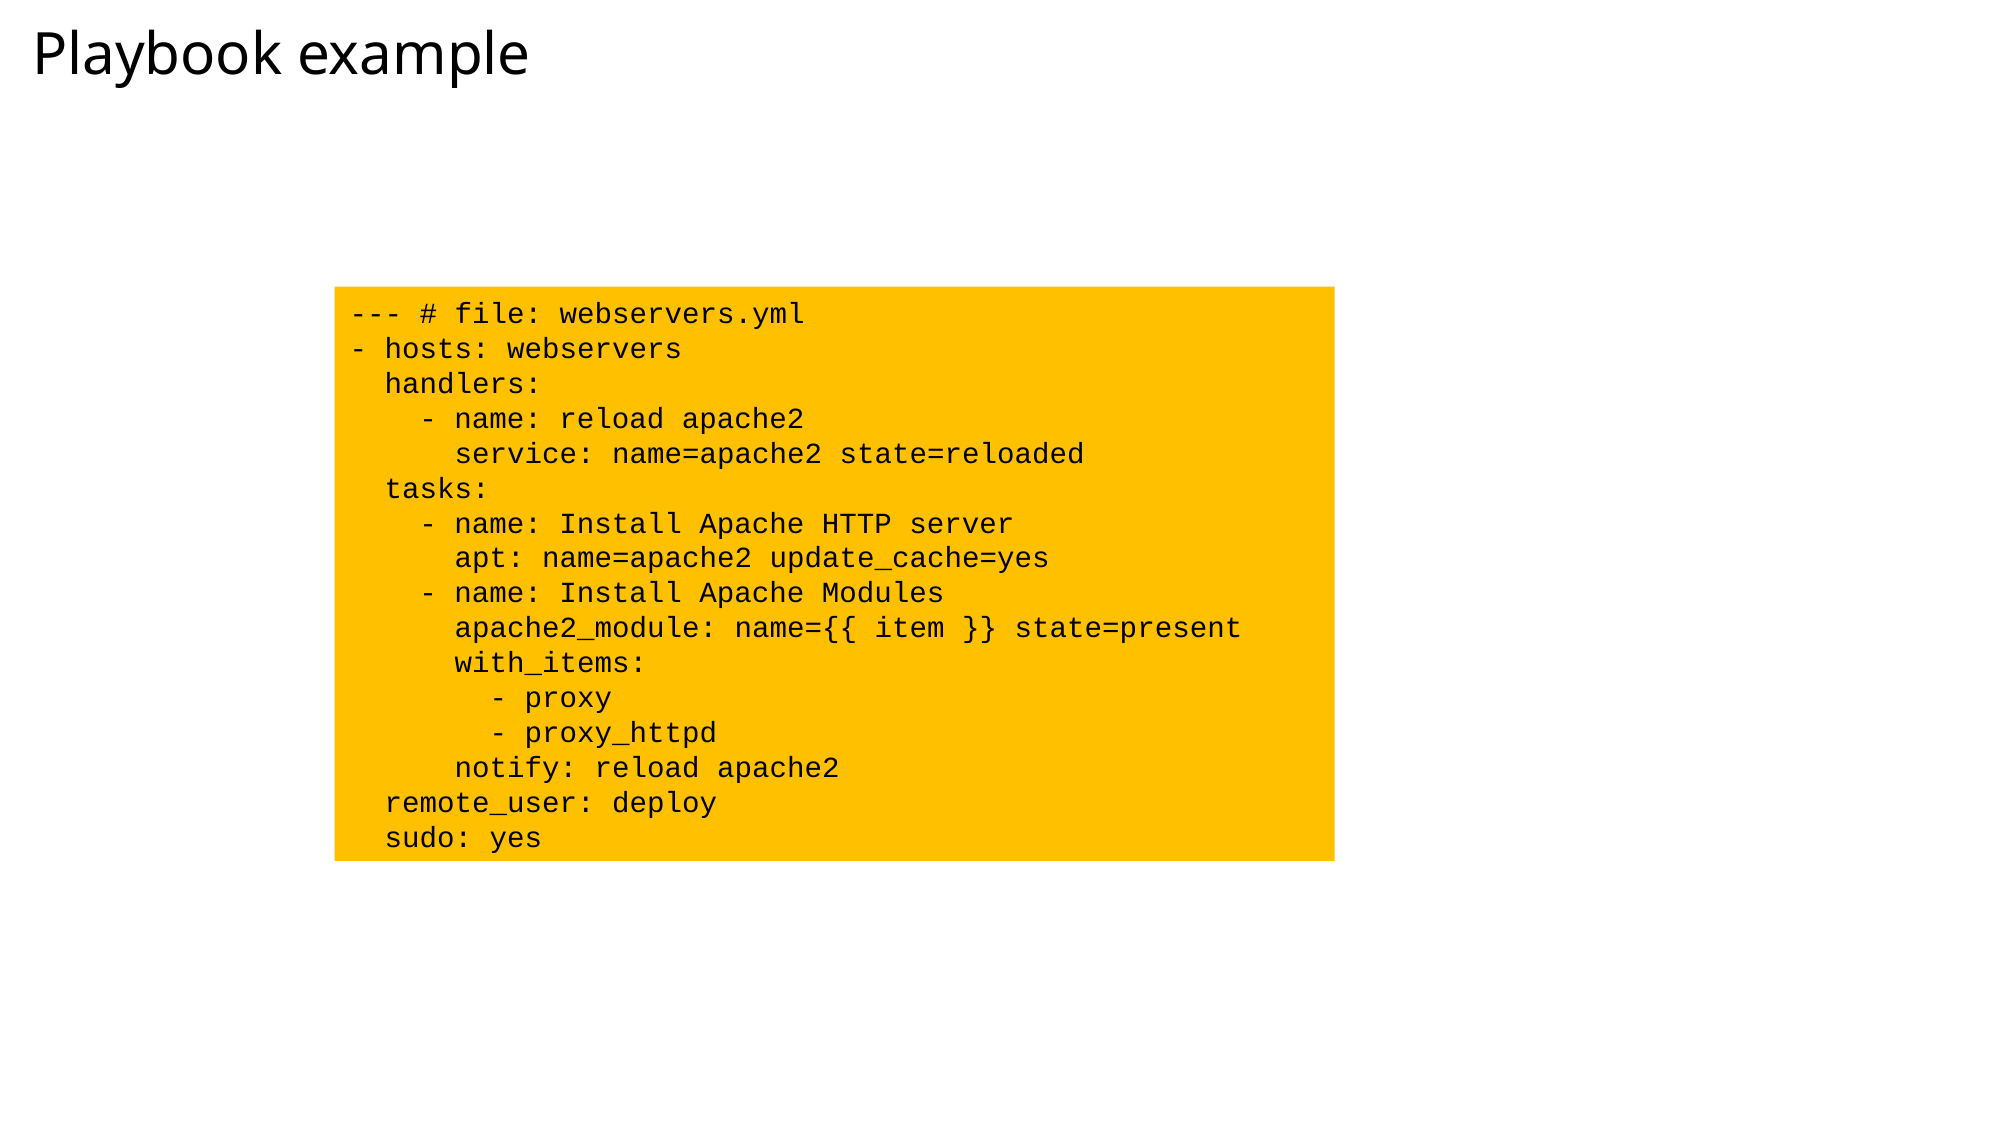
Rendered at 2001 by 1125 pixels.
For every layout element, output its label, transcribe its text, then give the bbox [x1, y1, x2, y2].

title Playbook example [17, 13, 1743, 98]
text_box --- # file: webservers.yml - hosts: webservers handlers: - name: reload apache2 service: name=apache2 state=reloaded tasks: - name: Install Apache HTTP server apt: name=apache2 update_cache=yes - name: Install Apache Modules apache2_module: name={{ item }} state=present with_items: - proxy - proxy_httpd notify: reload apache2 remote_user: deploy sudo: yes [334, 286, 1335, 861]
